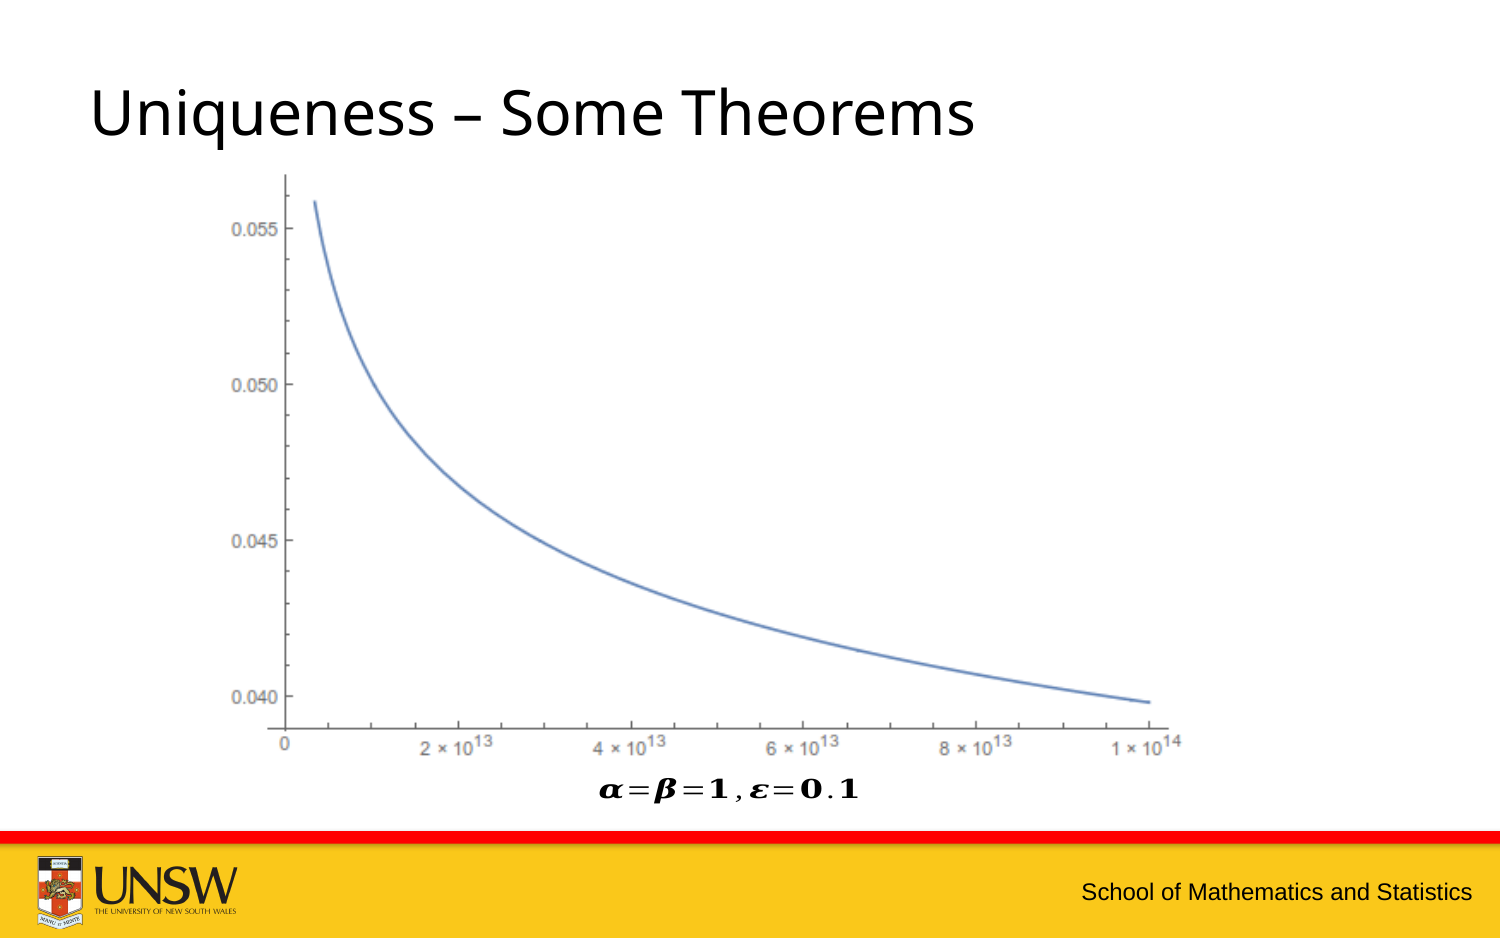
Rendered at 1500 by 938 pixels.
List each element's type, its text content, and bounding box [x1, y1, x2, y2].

title Uniqueness – Some Theorems [75, 65, 1425, 174]
picture [229, 173, 1188, 759]
